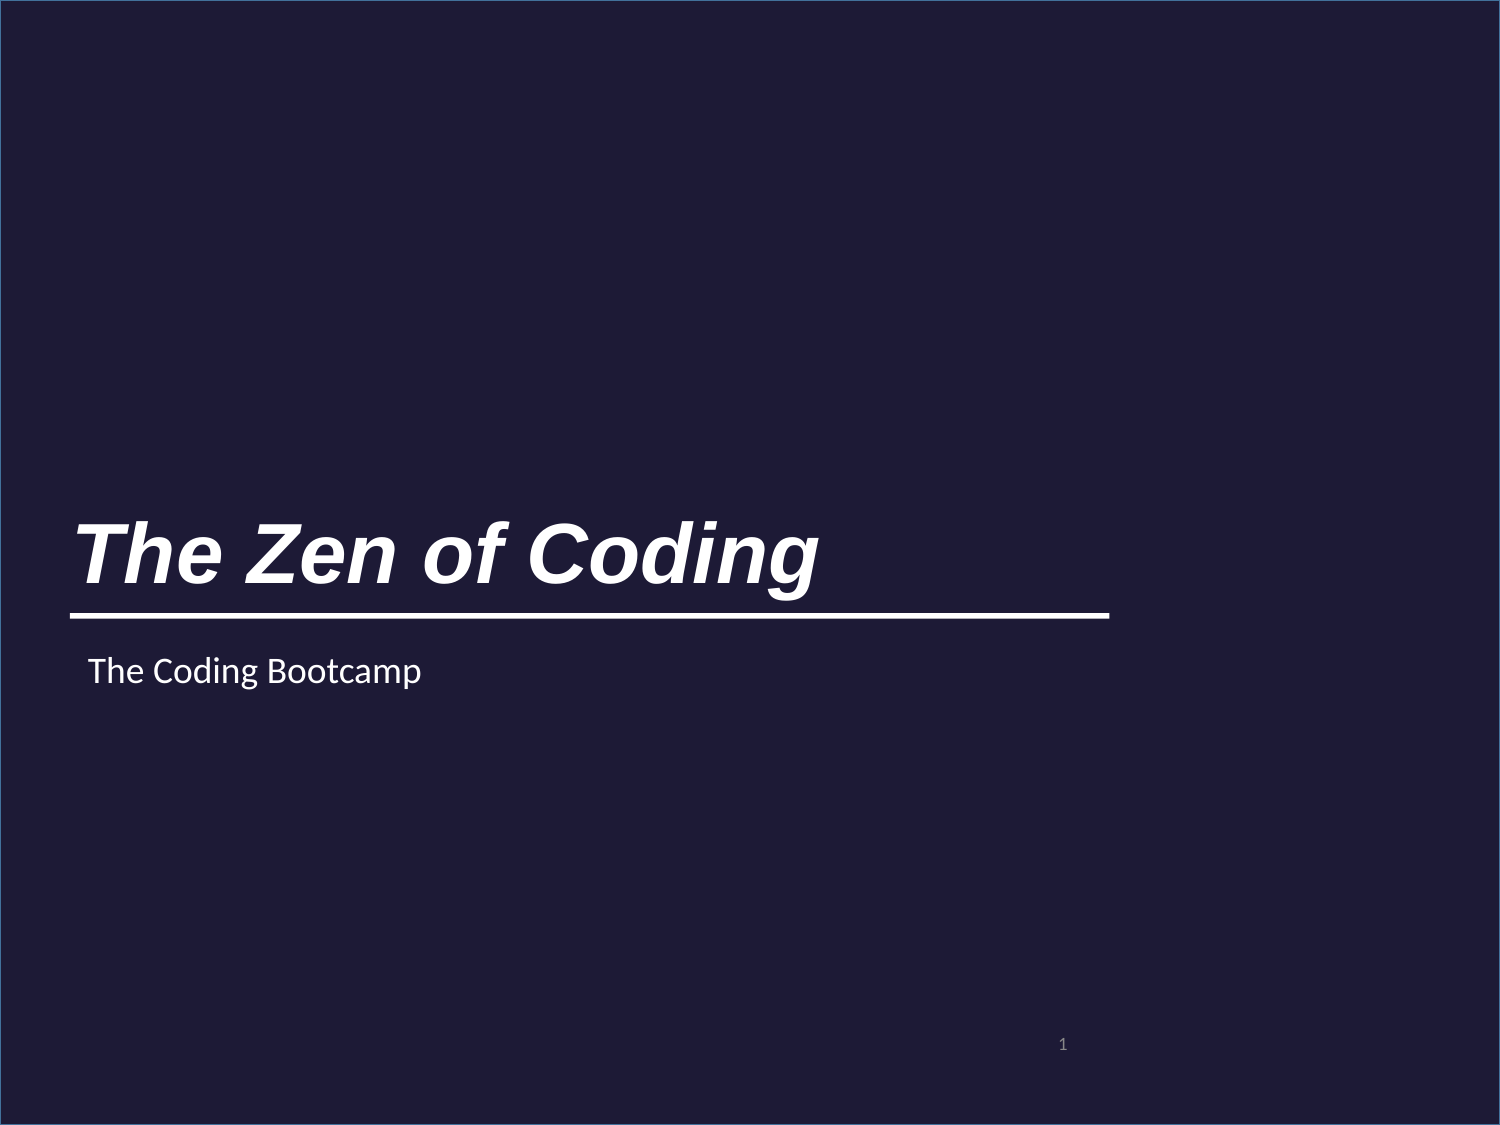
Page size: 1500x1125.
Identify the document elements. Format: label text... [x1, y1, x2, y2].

text_box The Coding Bootcamp [80, 638, 431, 699]
title The Zen of Coding [63, 483, 1415, 628]
slide_number 1 [724, 1011, 1076, 1074]
